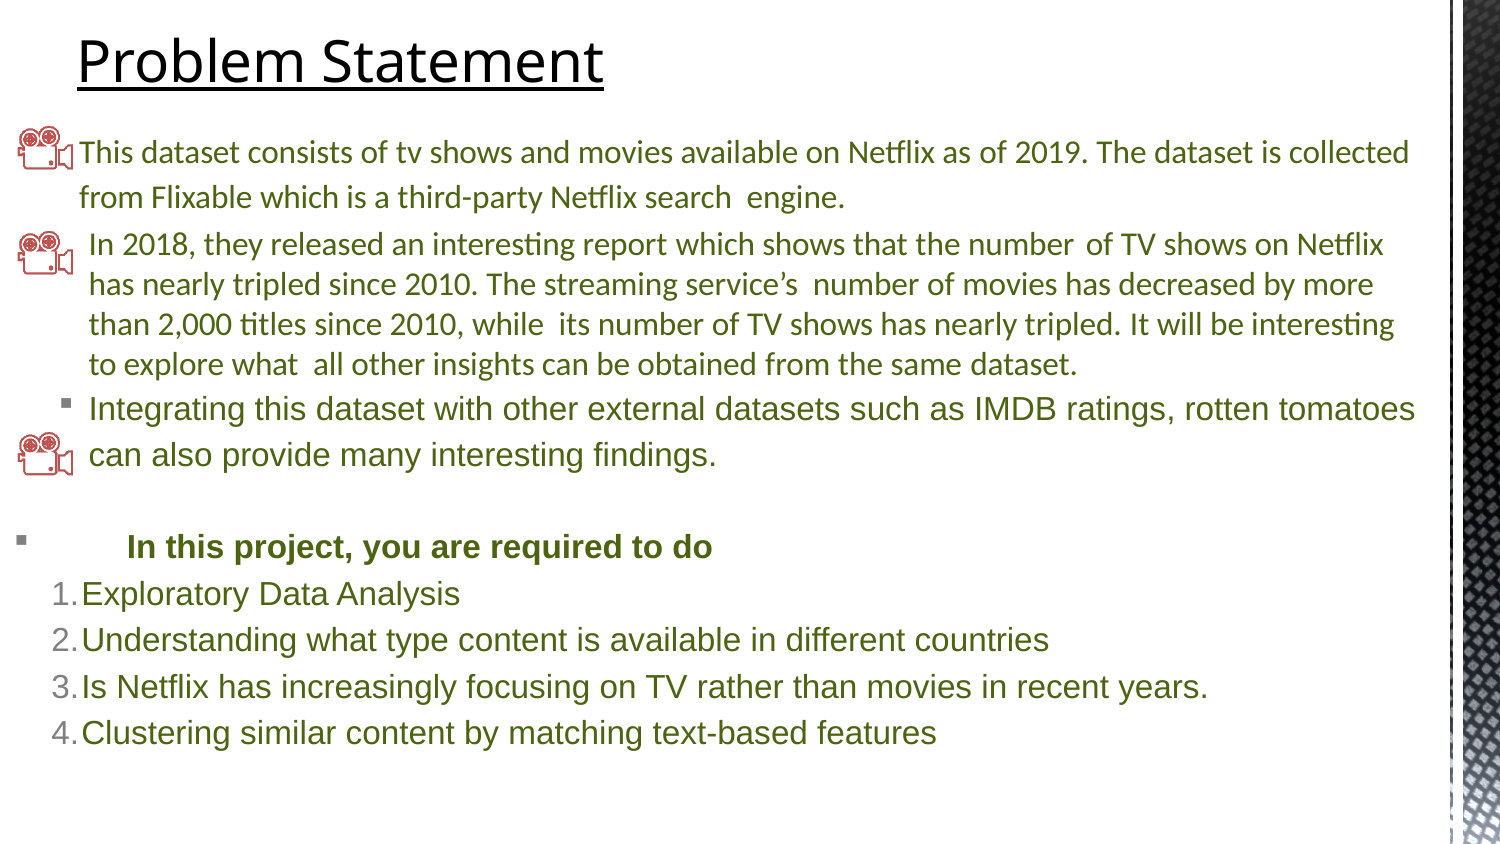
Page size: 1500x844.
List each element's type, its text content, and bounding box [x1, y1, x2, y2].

picture [1447, 0, 1500, 844]
title Problem Statement [74, 0, 874, 130]
picture [13, 421, 78, 486]
picture [13, 115, 77, 179]
list This dataset consists of tv shows and movies available on Netflix as of 2019. The dataset is collected from Flixable which is a third-party Netflix search engine. In 2018, they released an interesting report which shows that the number of TV shows on Netflix has nearly tripled since 2010. The streaming service’s number of movies has decreased by more than 2,000 titles since 2010, while its number of TV shows has nearly tripled. It will be interesting to explore what all other insights can be obtained from the same dataset. Integrating this dataset with other external datasets such as IMDB ratings, rotten tomatoes can also provide many interesting findings. In this project, you are required to do Exploratory Data Analysis Understanding what type content is available in different countries Is Netflix has increasingly focusing on TV rather than movies in recent years. Clustering similar content by matching text-based features [13, 122, 1438, 844]
picture [13, 220, 77, 284]
